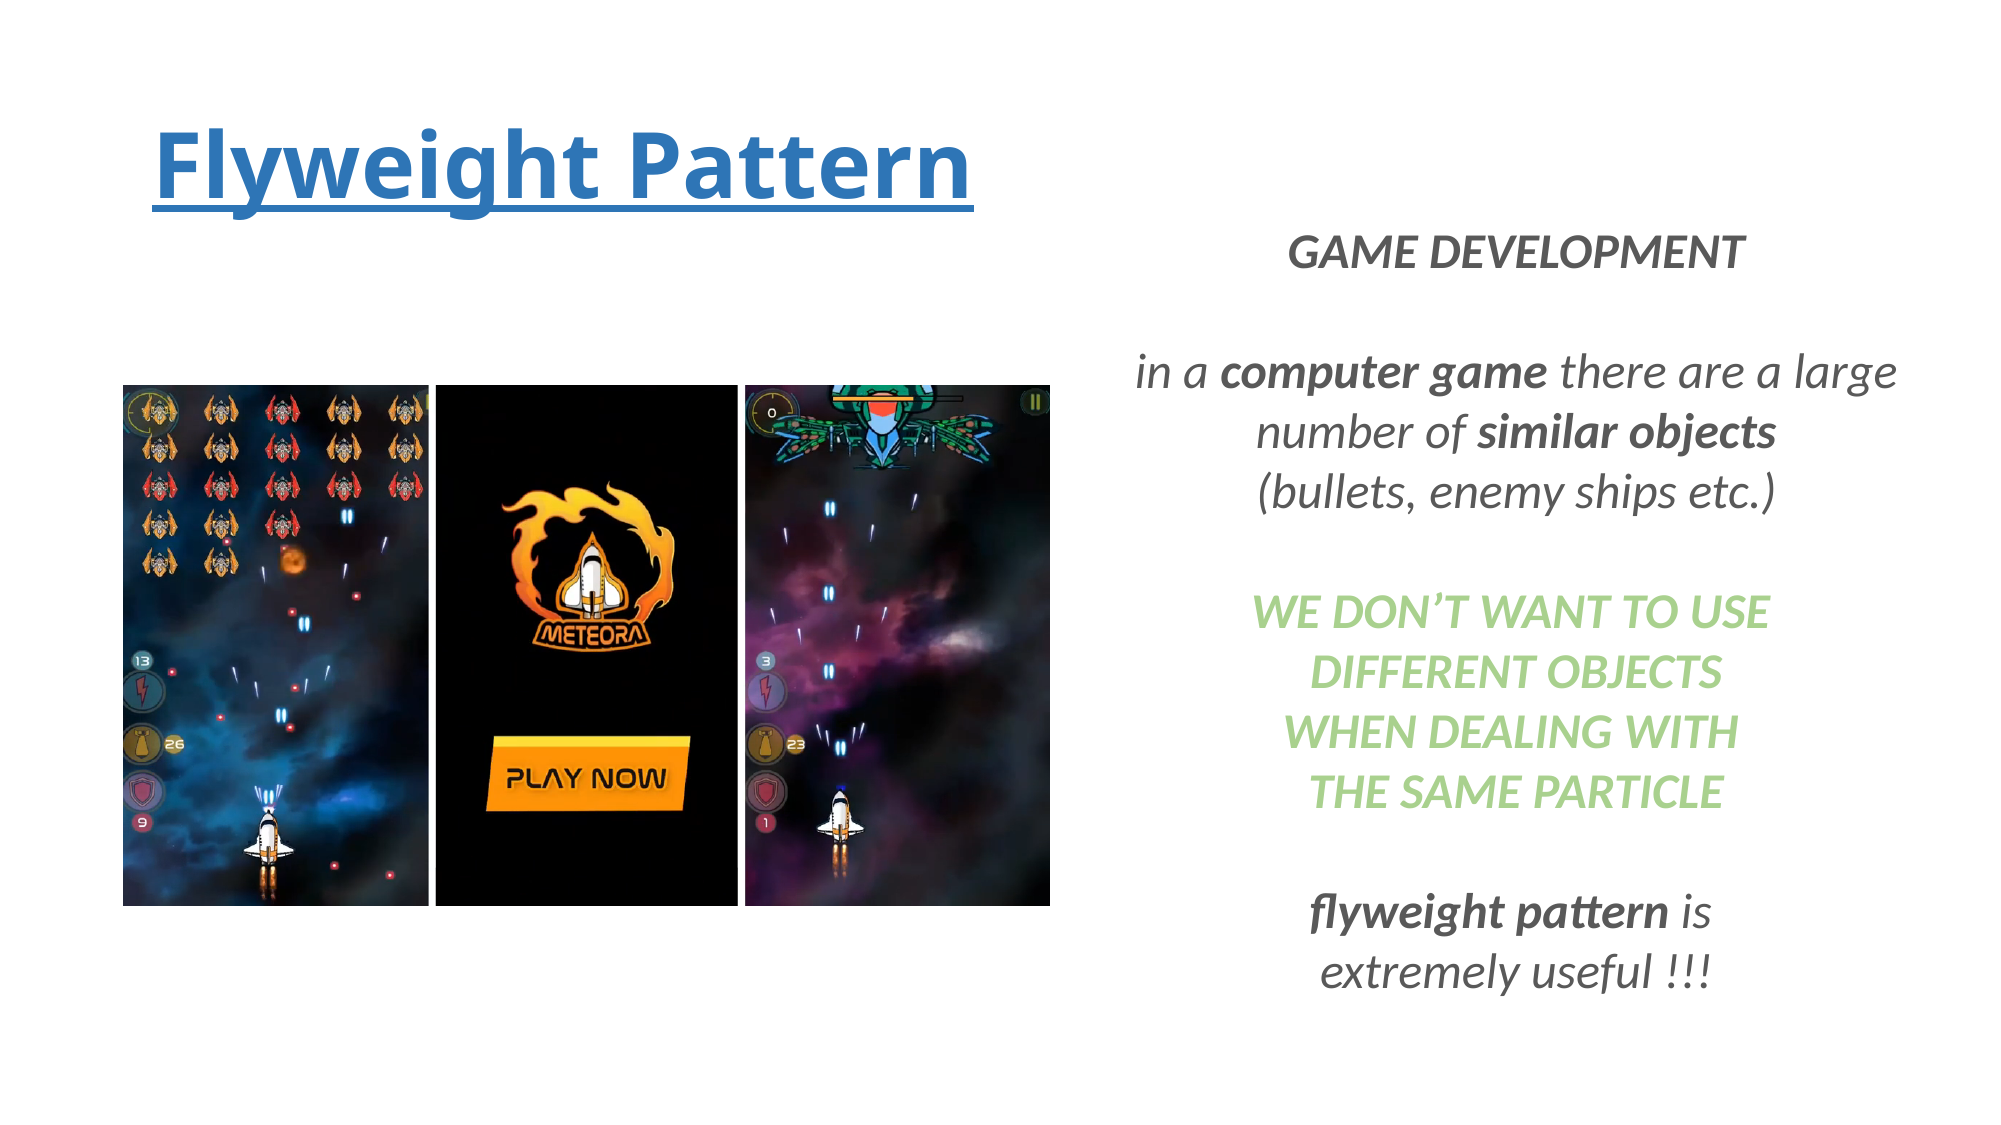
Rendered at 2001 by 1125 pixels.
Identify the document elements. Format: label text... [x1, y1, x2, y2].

text_box GAME DEVELOPMENT in a computer game there are a large number of similar objects (bullets, enemy ships etc.) WE DON’T WANT TO USE DIFFERENT OBJECTS WHEN DEALING WITH THE SAME PARTICLE flyweight pattern is extremely useful !!! [1119, 210, 1913, 1006]
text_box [122, 384, 1051, 907]
title Flyweight Pattern [137, 59, 1863, 278]
